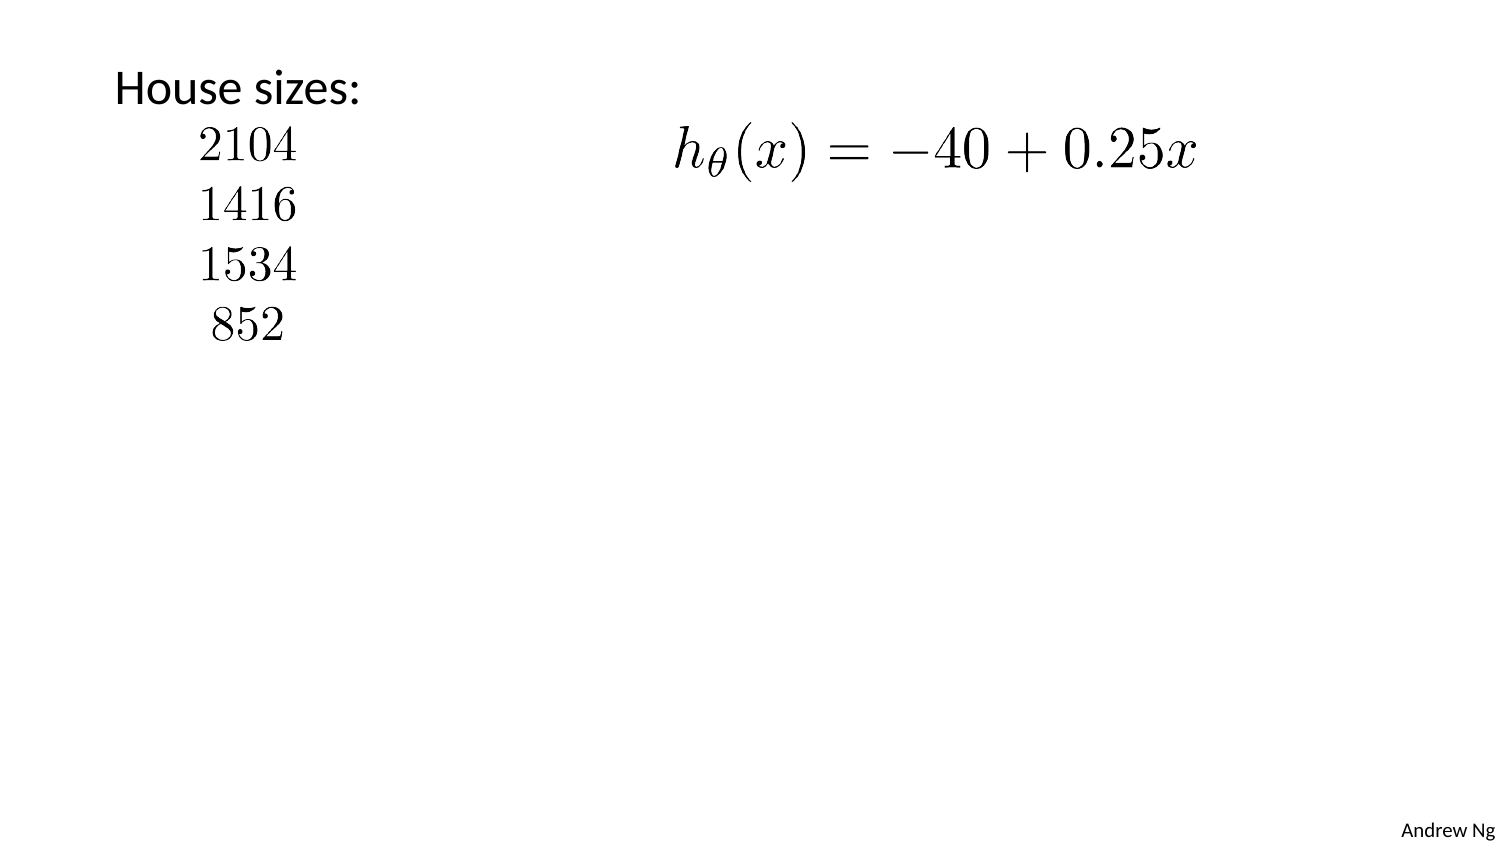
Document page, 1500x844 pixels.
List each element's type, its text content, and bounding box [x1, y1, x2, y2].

picture [199, 125, 296, 341]
text_box House sizes: [99, 46, 1375, 122]
picture [674, 122, 1196, 182]
